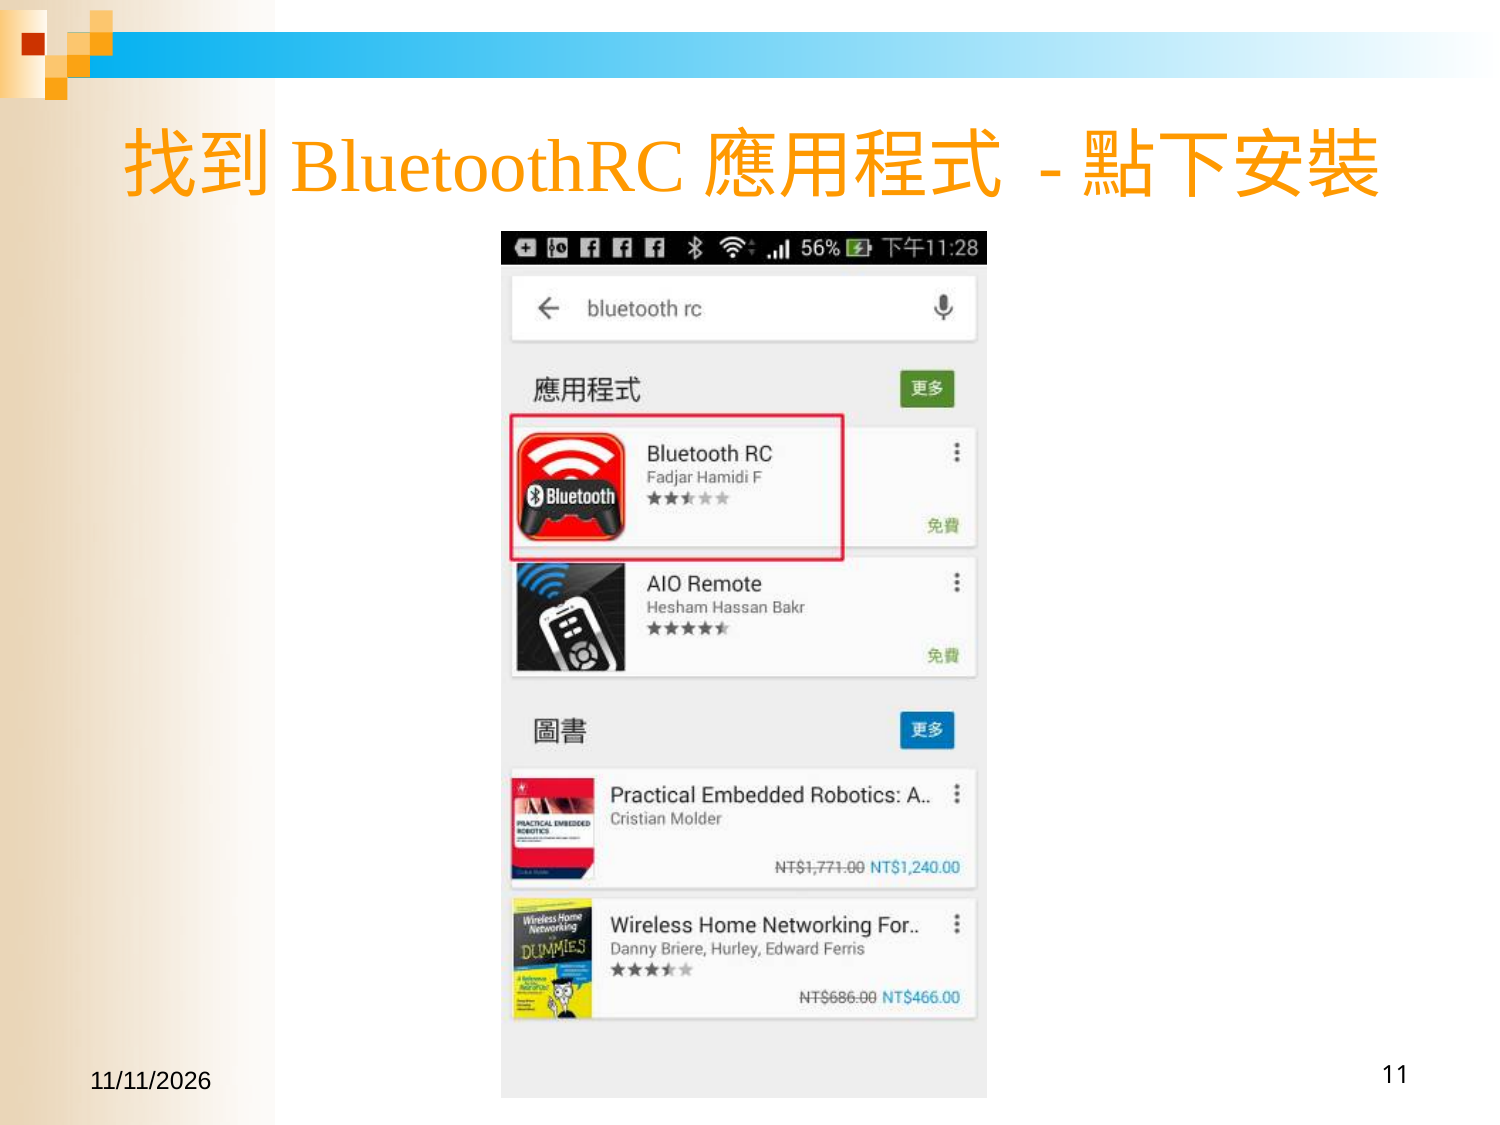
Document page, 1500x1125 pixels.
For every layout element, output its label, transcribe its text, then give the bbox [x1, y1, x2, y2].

title 找到BluetoothRC應用程式 -點下安裝 [76, 92, 1427, 231]
slide_number 11 [1074, 1025, 1425, 1100]
picture [501, 231, 987, 1098]
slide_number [75, 1024, 425, 1103]
